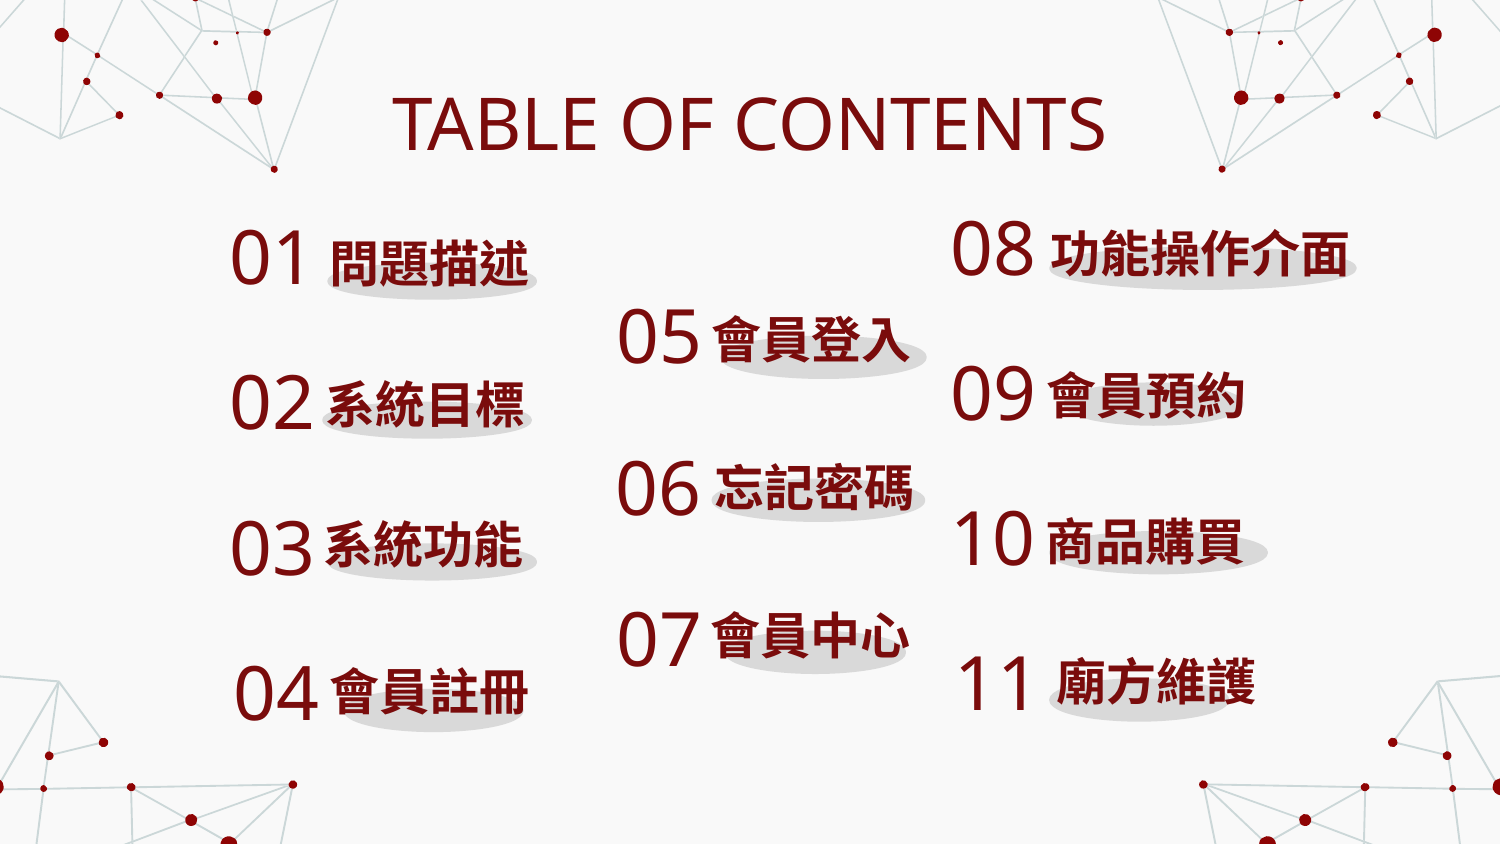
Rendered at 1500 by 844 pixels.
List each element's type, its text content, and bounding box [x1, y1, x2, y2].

title TABLE OF CONTENTS [118, 62, 1382, 157]
text_box 會員預約 [1031, 349, 1266, 436]
title 01 [204, 194, 341, 299]
text_box 功能操作介面 [1035, 207, 1382, 294]
title 系統目標 [310, 358, 546, 446]
text_box 07 [591, 576, 728, 681]
text_box 10 [924, 475, 1062, 580]
text_box 11 [928, 620, 1066, 725]
text_box 會員中心 [695, 589, 931, 676]
text_box 09 [924, 330, 1062, 435]
text_box [345, 711, 524, 733]
text_box 廟方維護 [1041, 635, 1276, 723]
title 04 [208, 630, 345, 735]
title 05 [591, 274, 728, 379]
text_box 忘記密碼 [699, 441, 935, 529]
title 系統功能 [341, 498, 645, 586]
title 問題描述 [314, 216, 550, 304]
title 06 [589, 425, 727, 530]
text_box 會員登入 [696, 293, 931, 381]
text_box 商品購買 [1030, 495, 1367, 582]
title 02 [204, 339, 341, 445]
text_box 08 [924, 185, 1062, 290]
title 03 [204, 485, 341, 590]
text_box 會員註冊 [314, 645, 556, 711]
